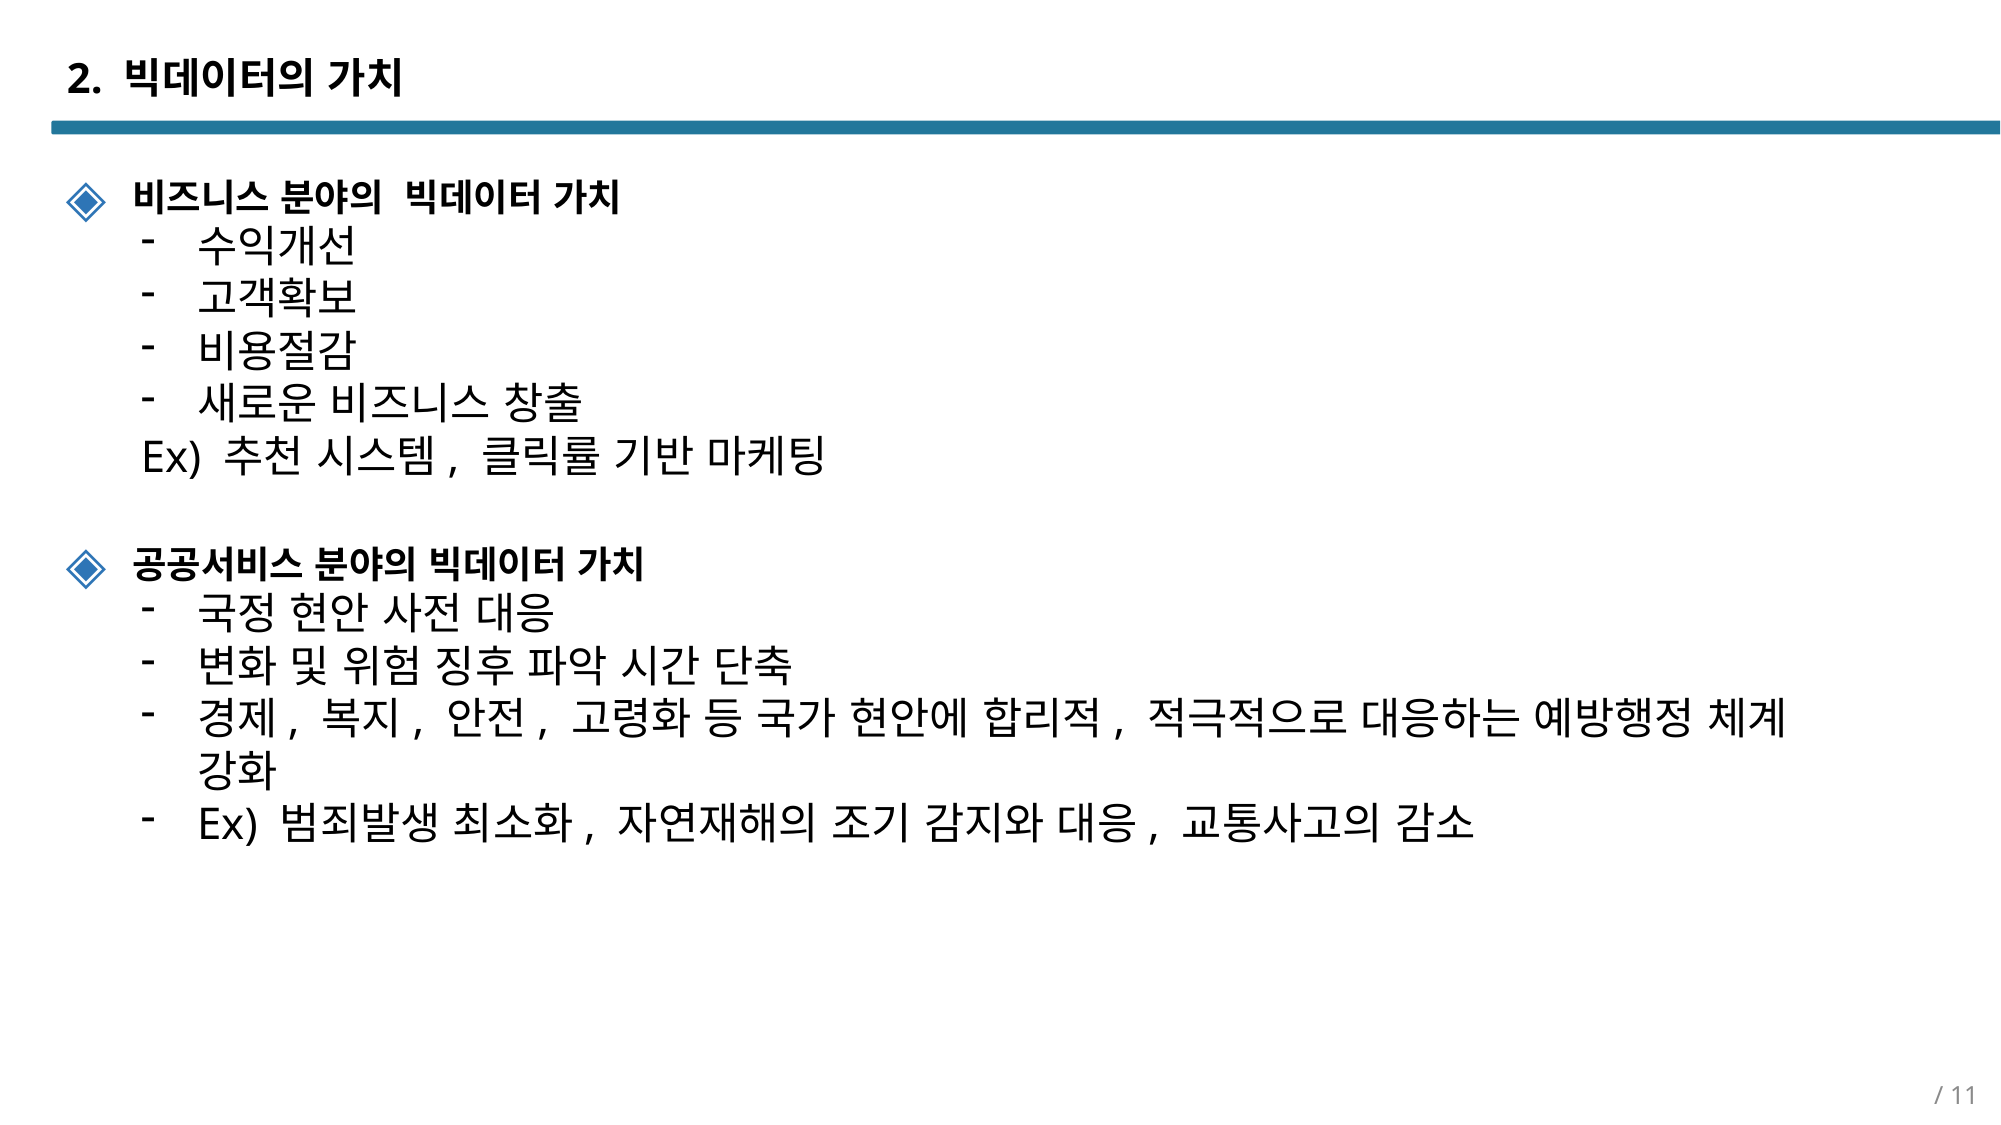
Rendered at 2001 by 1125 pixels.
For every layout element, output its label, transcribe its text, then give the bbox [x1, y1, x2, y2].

text_box 비즈니스 분야의 빅데이터 가치 수익개선 고객확보 비용절감 새로운 비즈니스 창출 Ex) 추천 시스템, 클릭률 기반 마케팅 공공서비스 분야의 빅데이터 가치 국정 현안 사전 대응 변화 및 위험 징후 파악 시간 단축 경제, 복지, 안전, 고령화 등 국가 현안에 합리적, 적극적으로 대응하는 예방행정 체계 강화 Ex) 범죄발생 최소화, 자연재해의 조기 감지와 대응, 교통사고의 감소 [65, 173, 1850, 849]
slide_number / 11 [1533, 1078, 2000, 1114]
title 2. 빅데이터의 가치 [51, 49, 627, 122]
